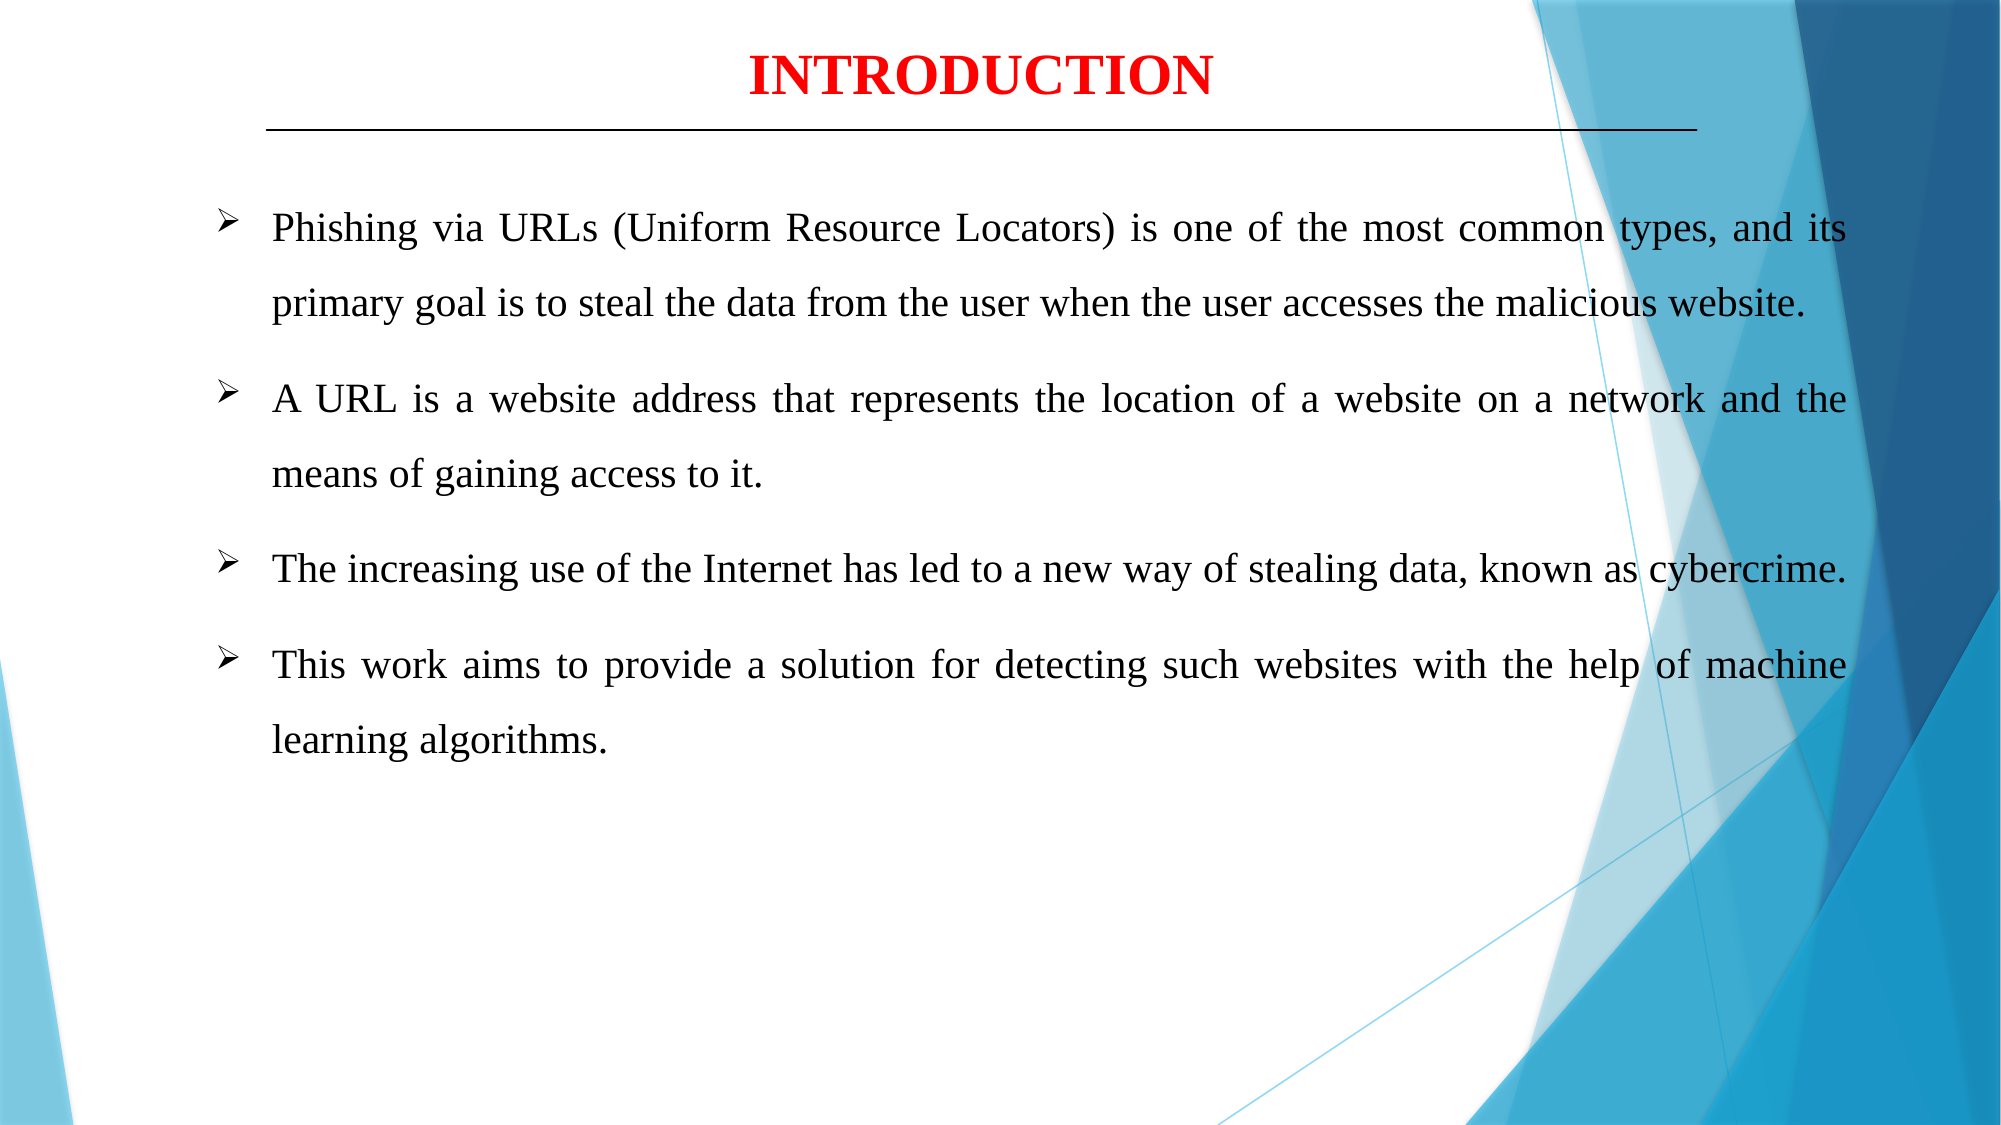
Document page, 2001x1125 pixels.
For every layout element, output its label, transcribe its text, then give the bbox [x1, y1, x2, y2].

text_box INTRODUCTION [0, 28, 1982, 131]
list Phishing via URLs (Uniform Resource Locators) is one of the most common types, and its primary goal is to steal the data from the user when the user accesses the malicious website. A URL is a website address that represents the location of a website on a network and the means of gaining access to it. The increasing use of the Internet has led to a new way of stealing data, known as cybercrime. This work aims to provide a solution for detecting such websites with the help of machine learning algorithms. [200, 167, 1864, 1078]
